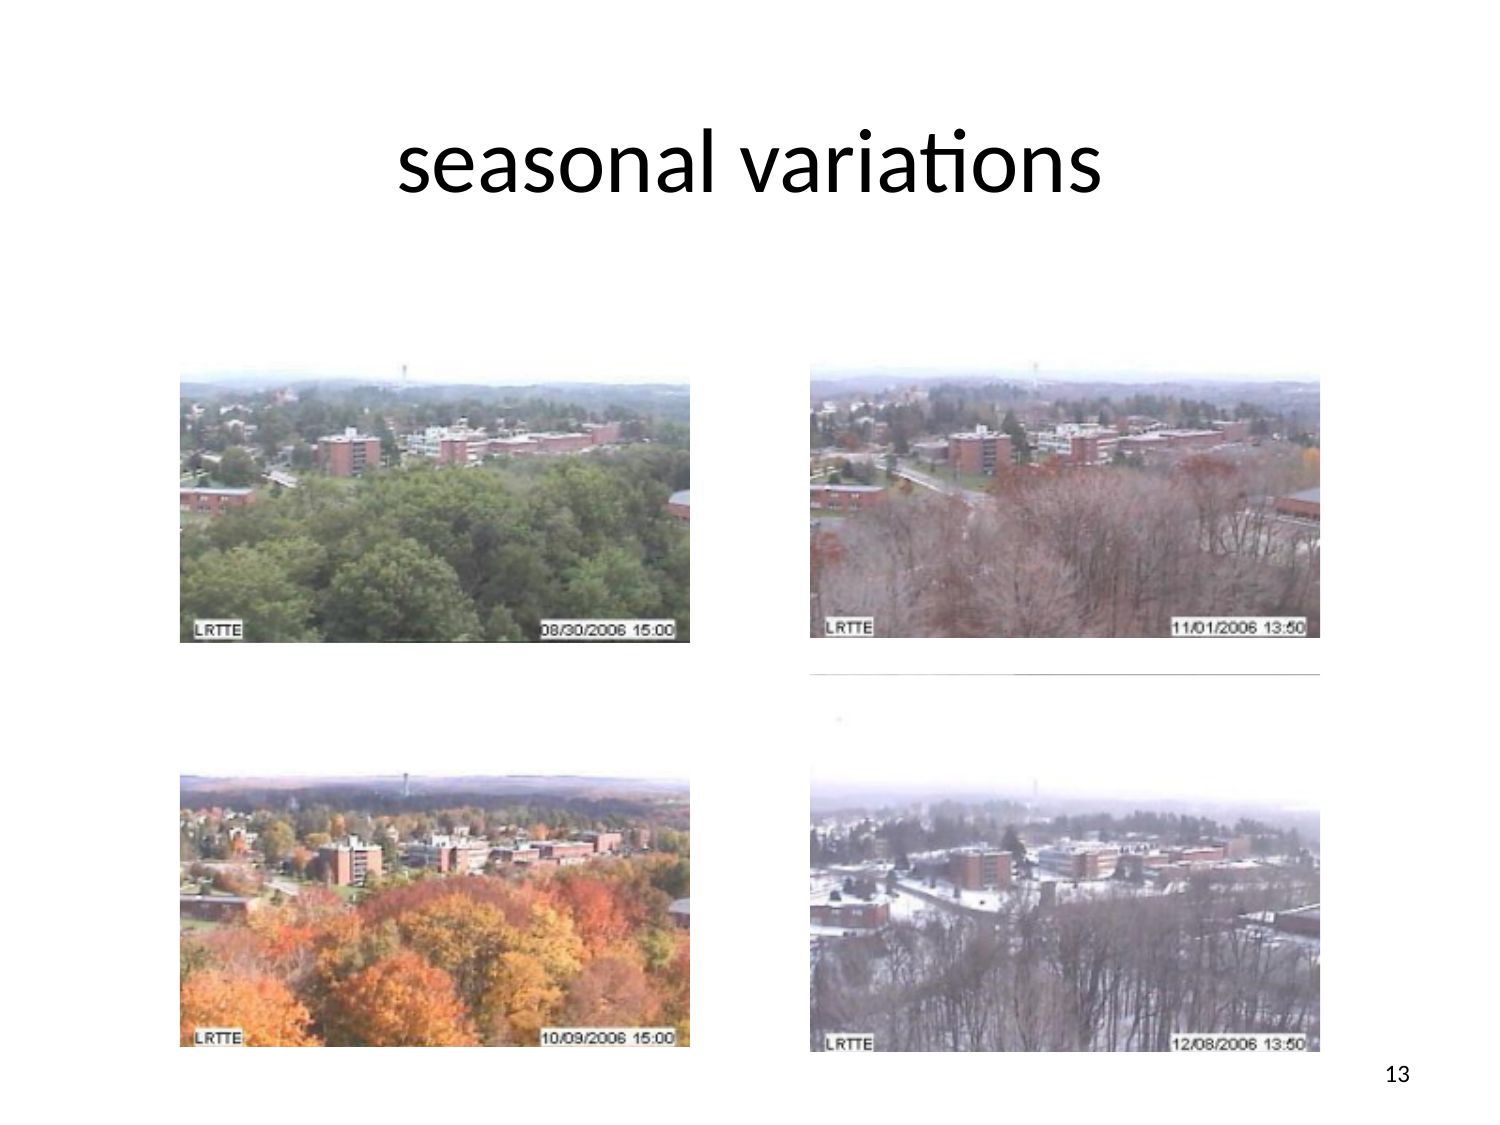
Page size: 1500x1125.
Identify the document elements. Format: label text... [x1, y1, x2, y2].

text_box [179, 274, 1321, 1052]
slide_number 13 [1074, 1042, 1425, 1103]
title seasonal variations [75, 62, 1425, 250]
